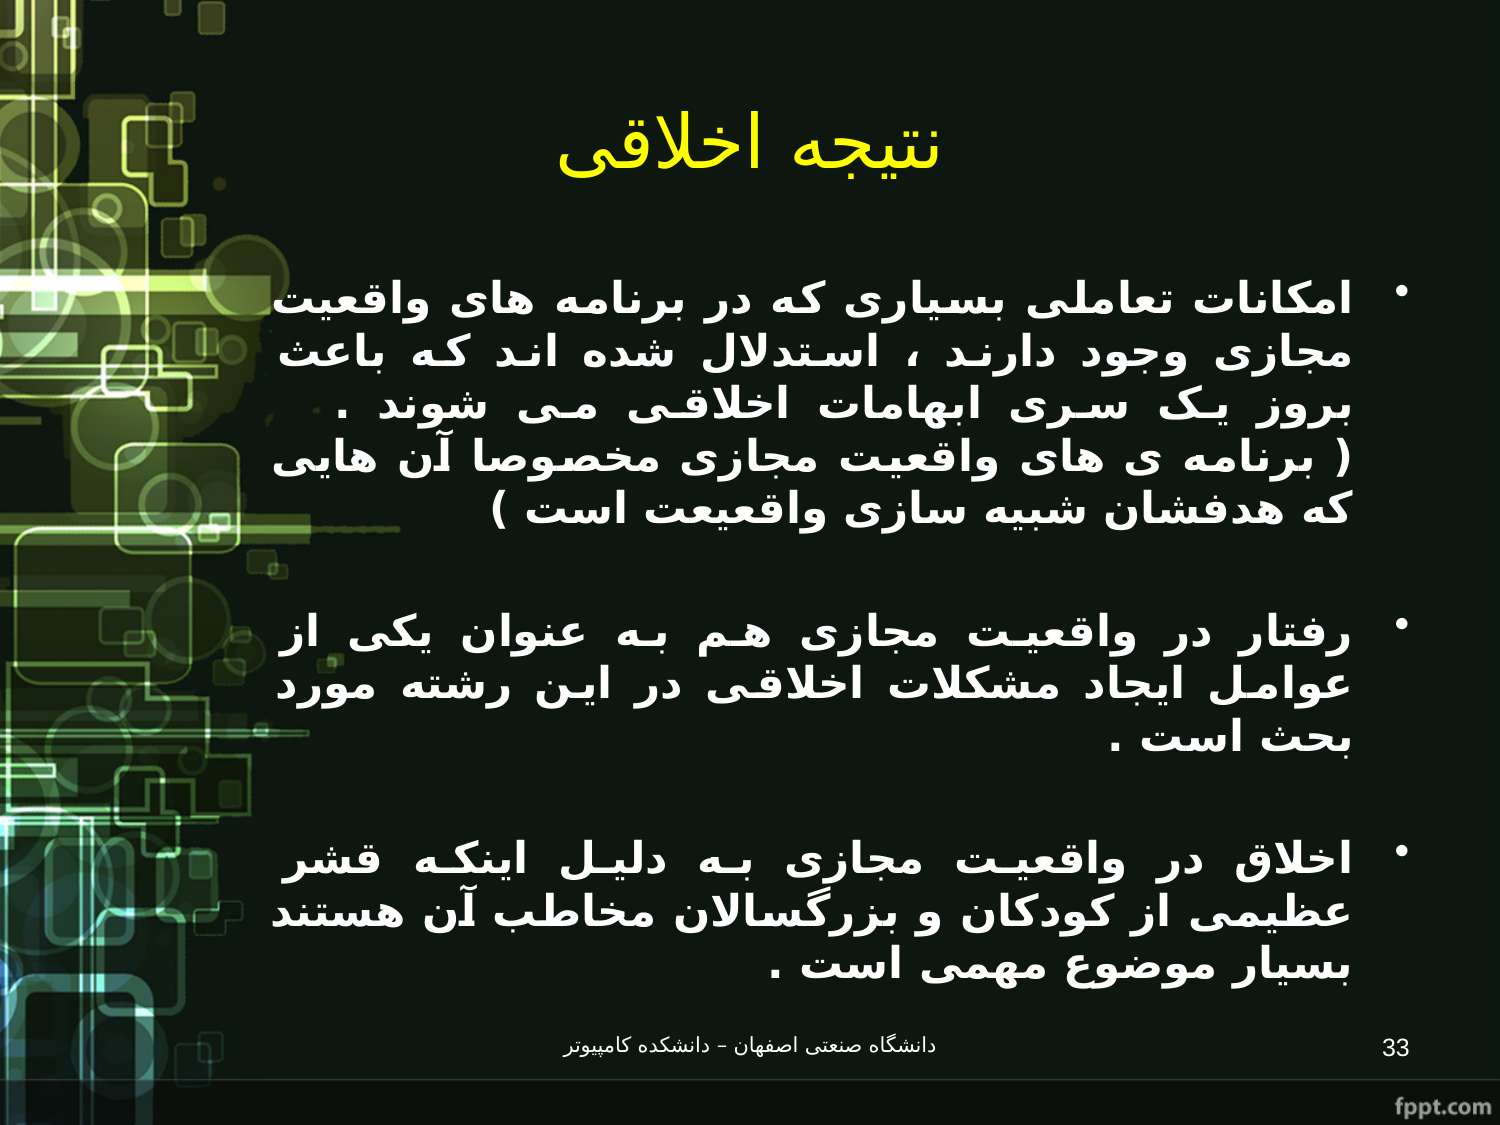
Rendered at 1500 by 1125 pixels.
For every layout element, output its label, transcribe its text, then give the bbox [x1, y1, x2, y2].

title نتیجه اخلاقی [75, 45, 1425, 233]
footer دانشگاه صنعتی اصفهان – دانشکده کامپیوتر [512, 1024, 988, 1103]
slide_number 33 [1074, 1024, 1425, 1103]
picture [0, 0, 1500, 1125]
list امکانات تعاملی بسیاری که در برنامه های واقعیت مجازی وجود دارند ، استدلال شده اند که باعث بروز یک سری ابهامات اخلاقی می شوند . ( برنامه ی های واقعیت مجازی مخصوصا آن هایی که هدفشان شبیه سازی واقعیعت است ) رفتار در واقعیت مجازی هم به عنوان یکی از عوامل ایجاد مشکلات اخلاقی در این رشته مورد بحث است . اخلاق در واقعیت مجازی به دلیل اینکه قشر عظیمی از کودکان و بزرگسالان مخاطب آن هستند بسیار موضوع مهمی است . [253, 262, 1425, 1005]
